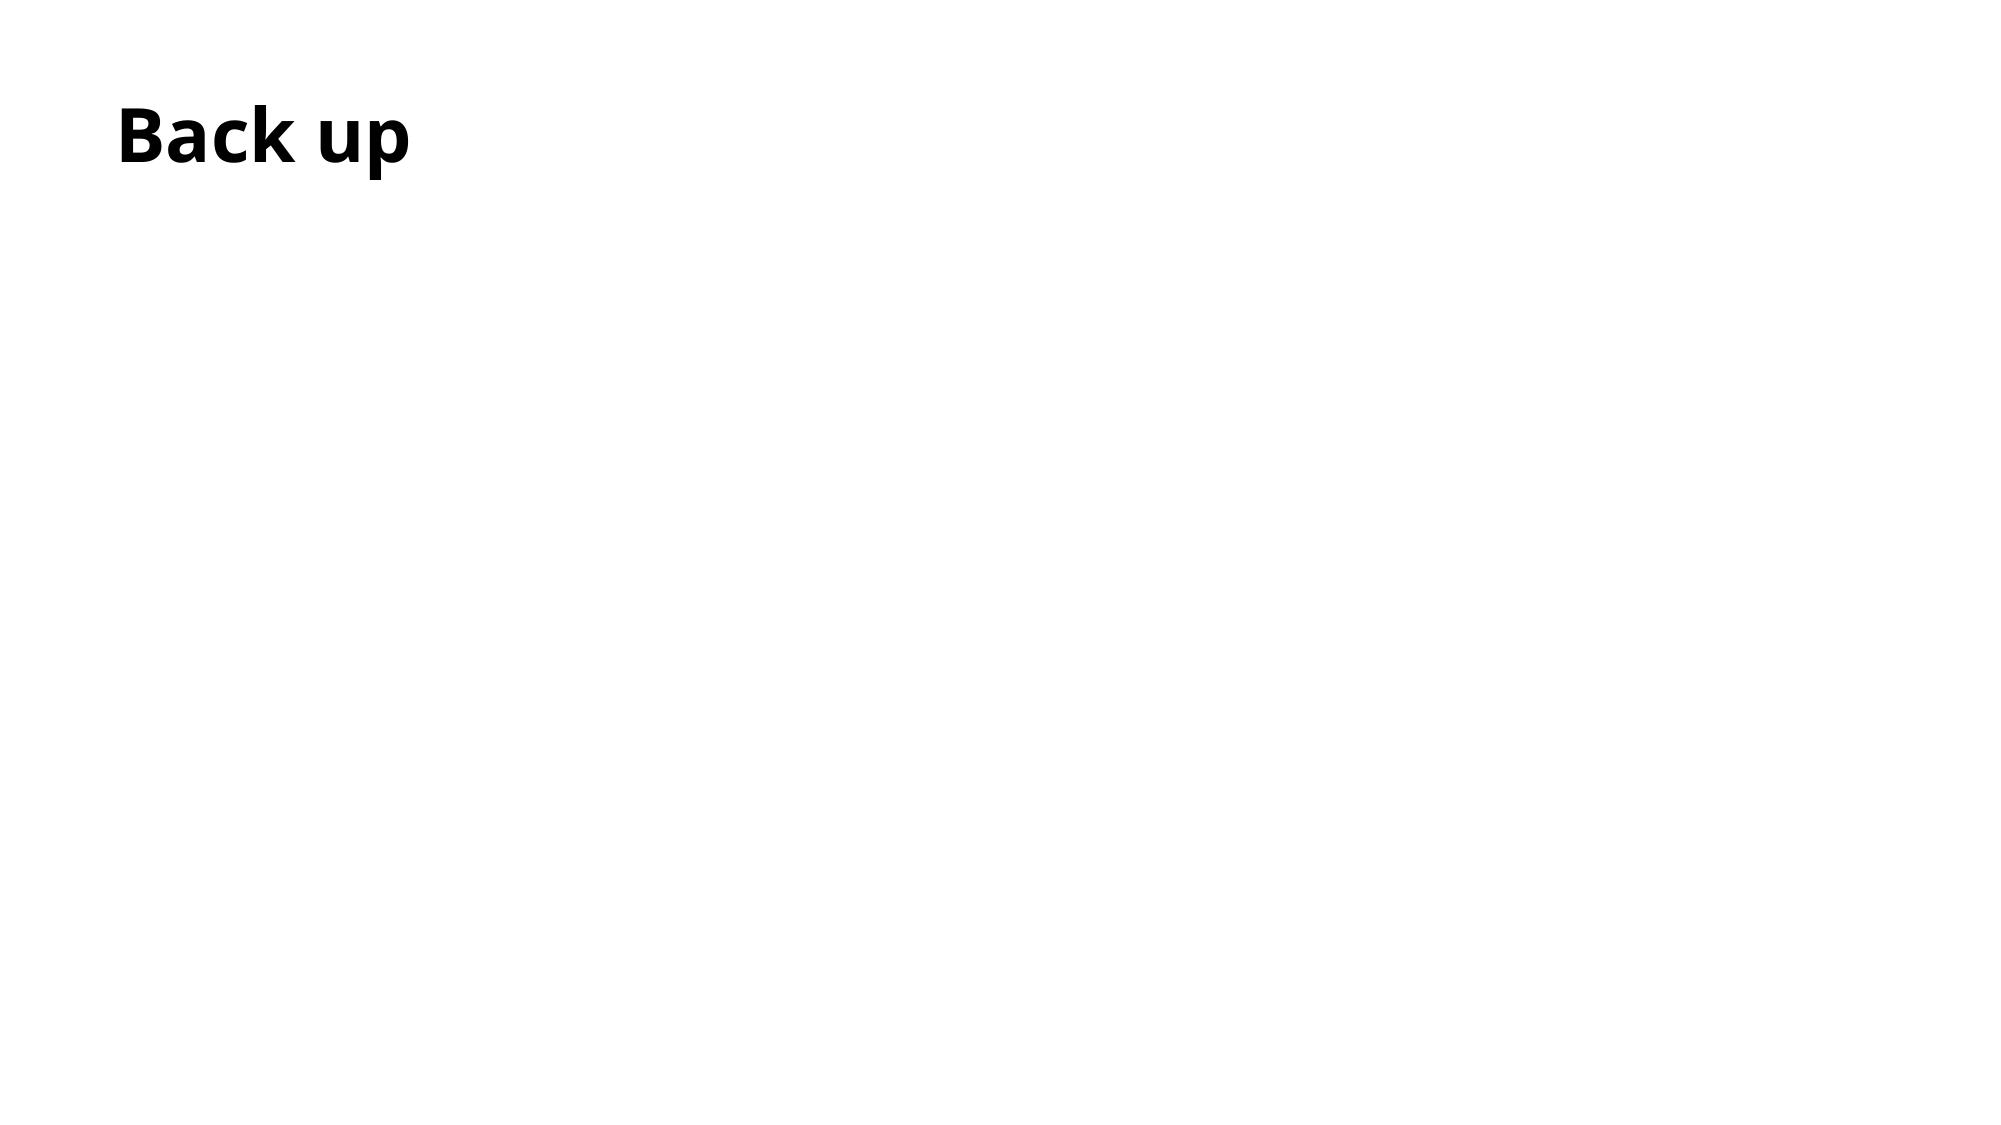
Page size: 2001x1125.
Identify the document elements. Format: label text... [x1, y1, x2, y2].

title Back up [100, 90, 1849, 276]
